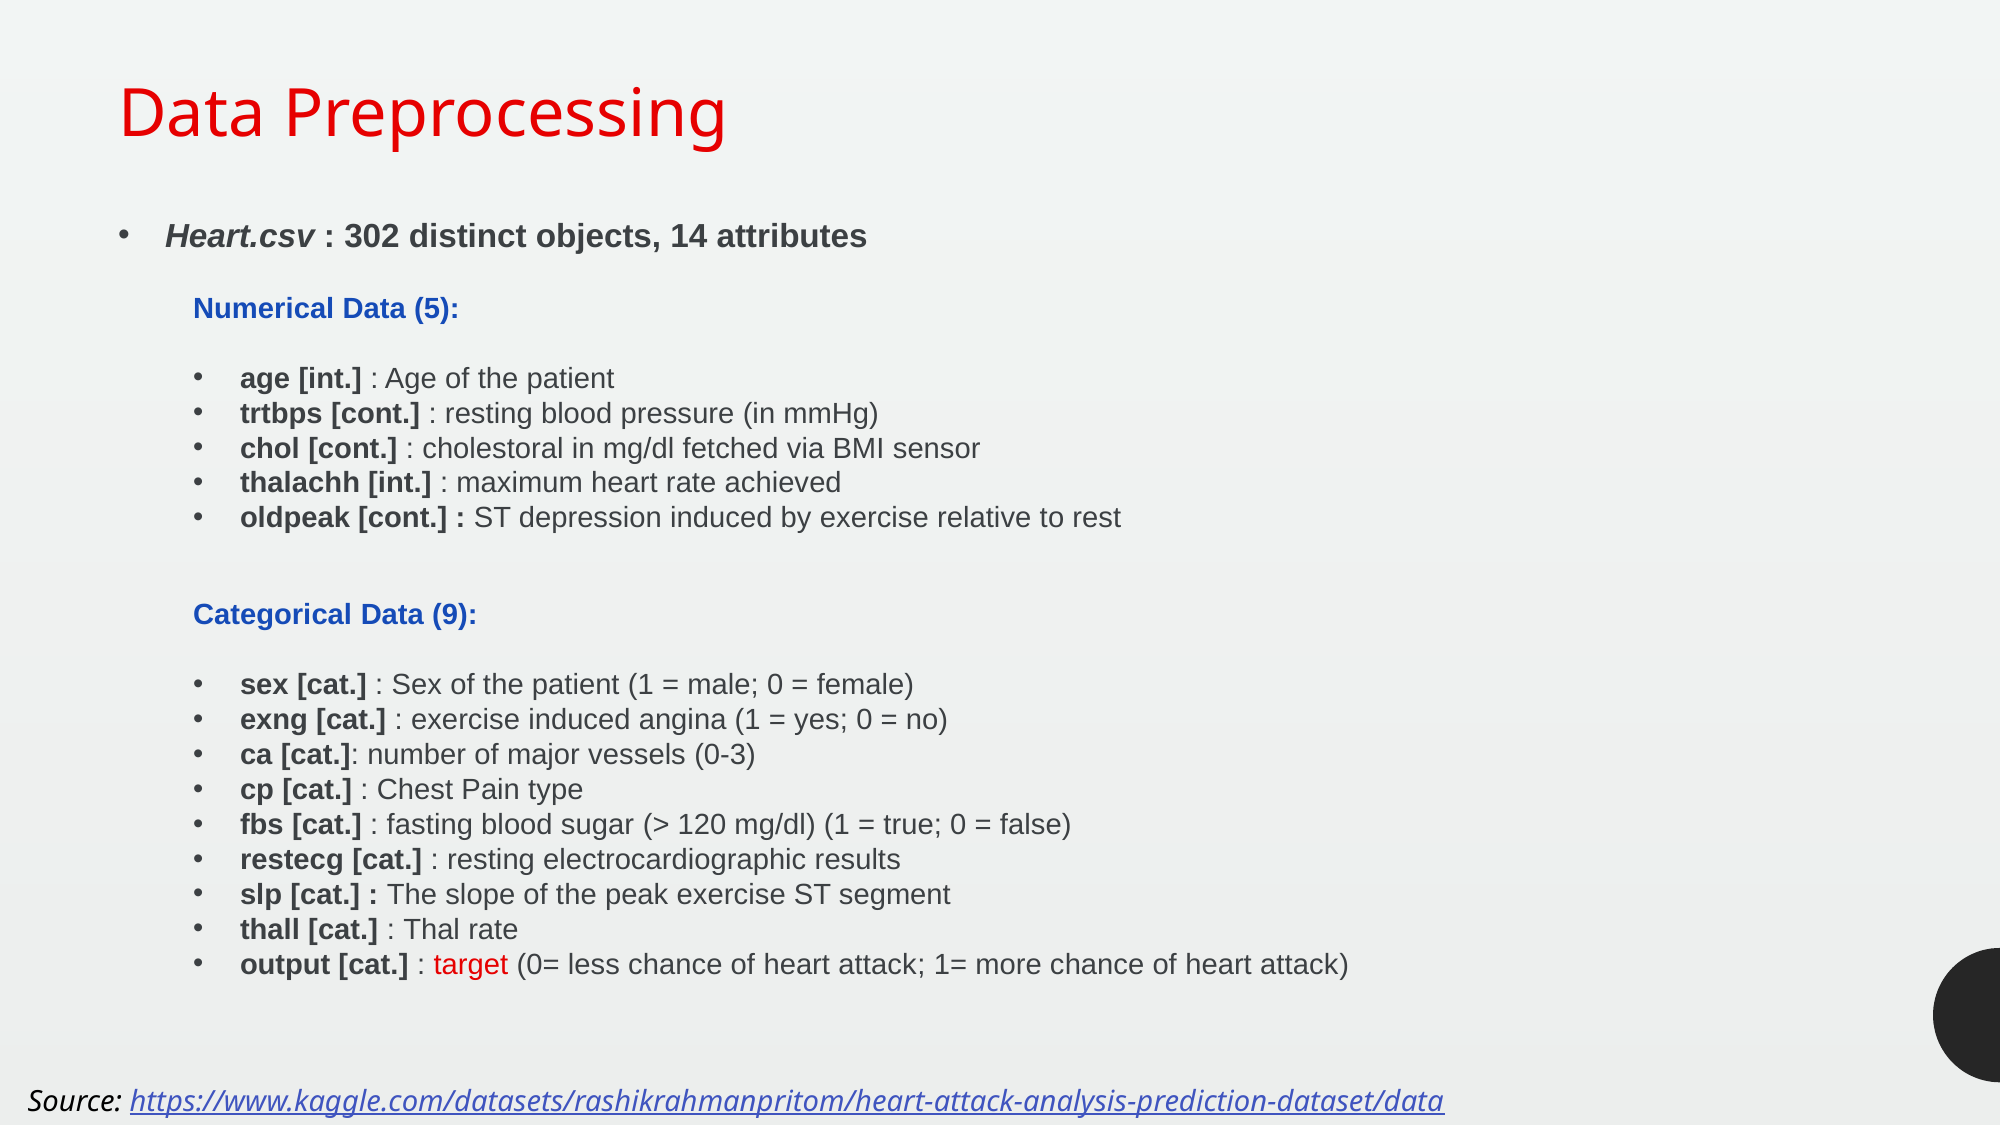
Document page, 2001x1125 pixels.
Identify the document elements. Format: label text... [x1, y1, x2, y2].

text_box Data Preprocessing [103, 62, 1714, 157]
text_box Categorical Data (9): sex [cat.] : Sex of the patient (1 = male; 0 = female) exng [cat.] : exercise induced angina (1 = yes; 0 = no) ca [cat.]: number of major vessels (0-3) cp [cat.] : Chest Pain type fbs [cat.] : fasting blood sugar (> 120 mg/dl) (1 = true; 0 = false) restecg [cat.] : resting electrocardiographic results slp [cat.] : The slope of the peak exercise ST segment thall [cat.] : Thal rate output [cat.] : target (0= less chance of heart attack; 1= more chance of heart attack) [103, 588, 1431, 988]
text_box Heart.csv : 302 distinct objects, 14 attributes Numerical Data (5): age [int.] : Age of the patient trtbps [cont.] : resting blood pressure (in mmHg) chol [cont.] : cholestoral in mg/dl fetched via BMI sensor thalachh [int.] : maximum heart rate achieved oldpeak [cont.] : ST depression induced by exercise relative to rest [103, 206, 1301, 577]
text_box Source: https://www.kaggle.com/datasets/rashikrahmanpritom/heart-attack-analysis-prediction-dataset/data [12, 1074, 1481, 1125]
